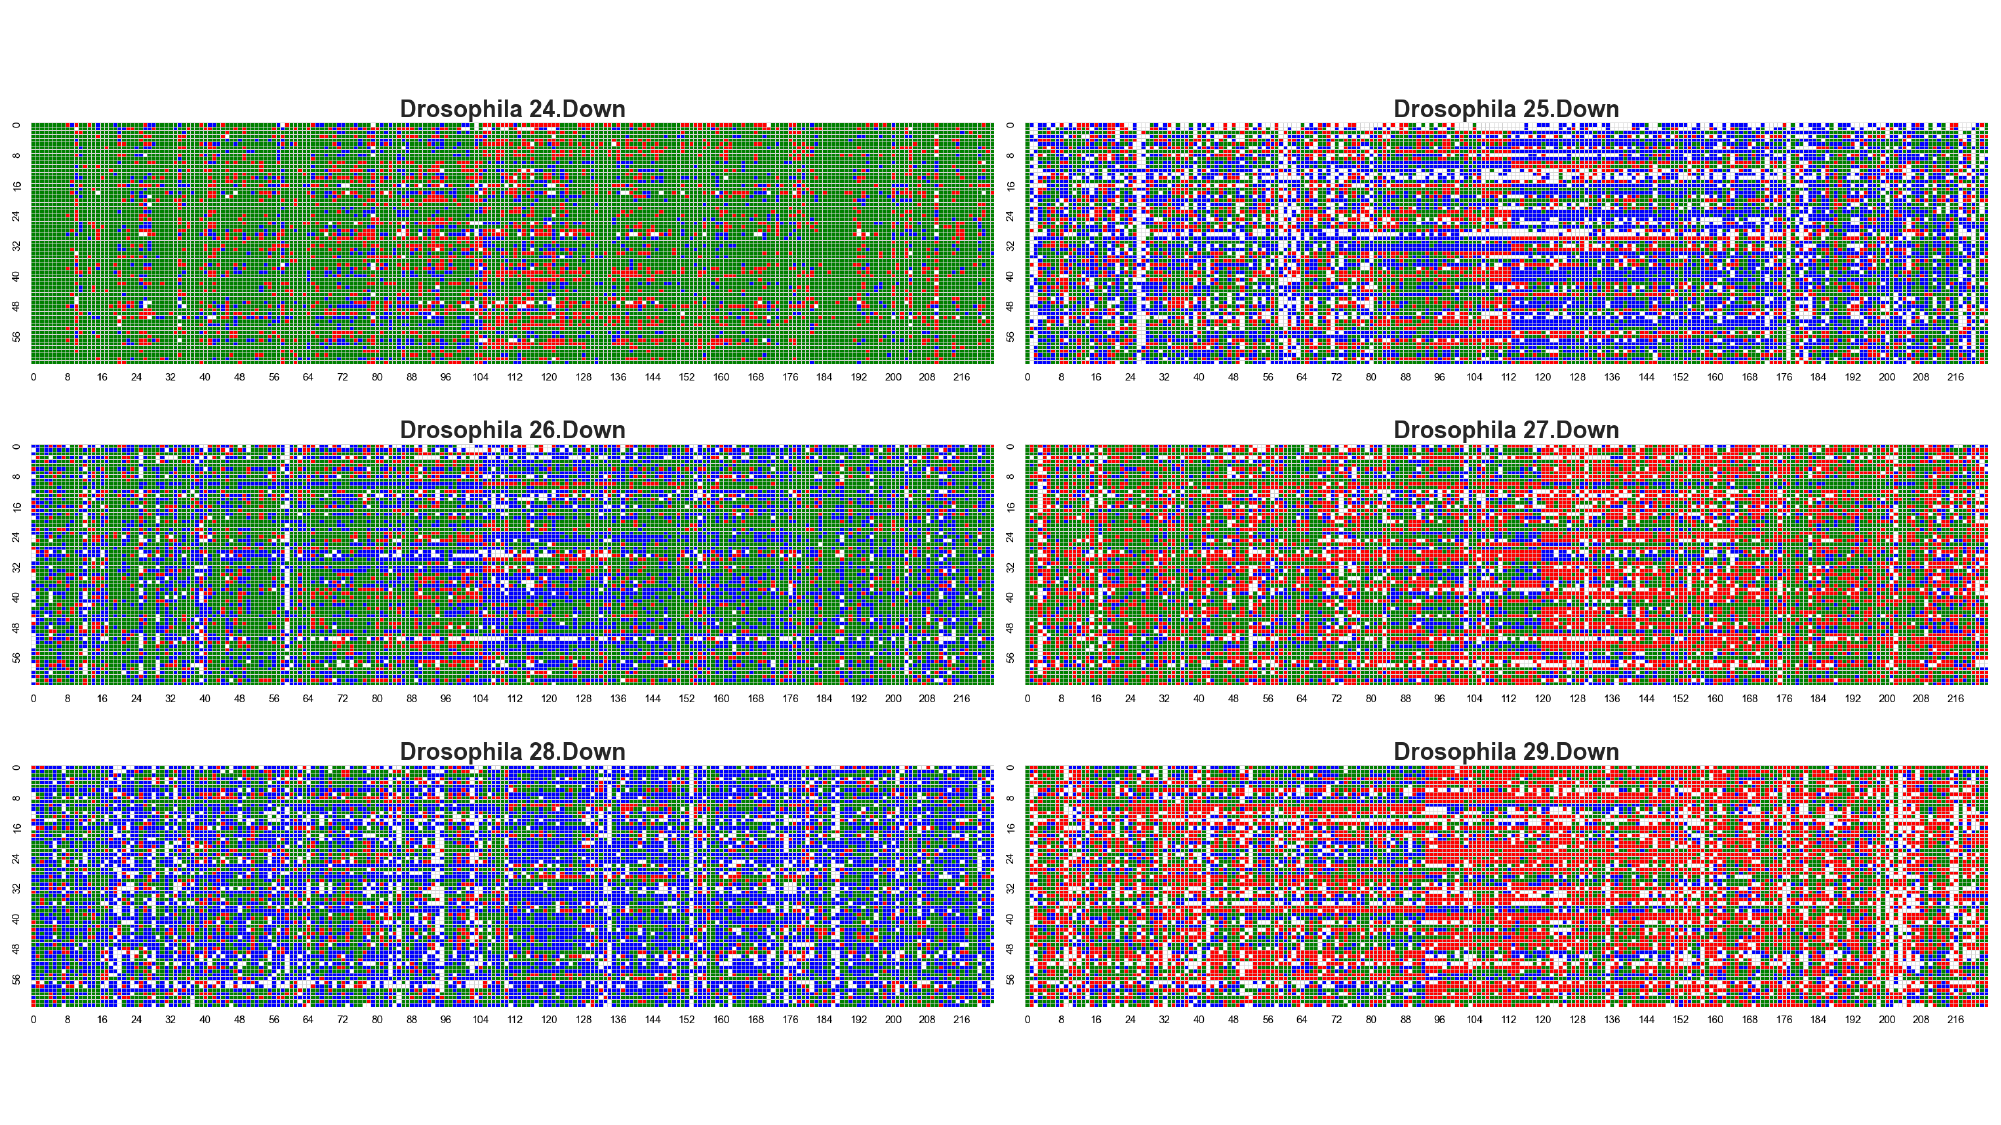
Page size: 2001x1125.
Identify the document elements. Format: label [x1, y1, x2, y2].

picture [0, 87, 2000, 1037]
